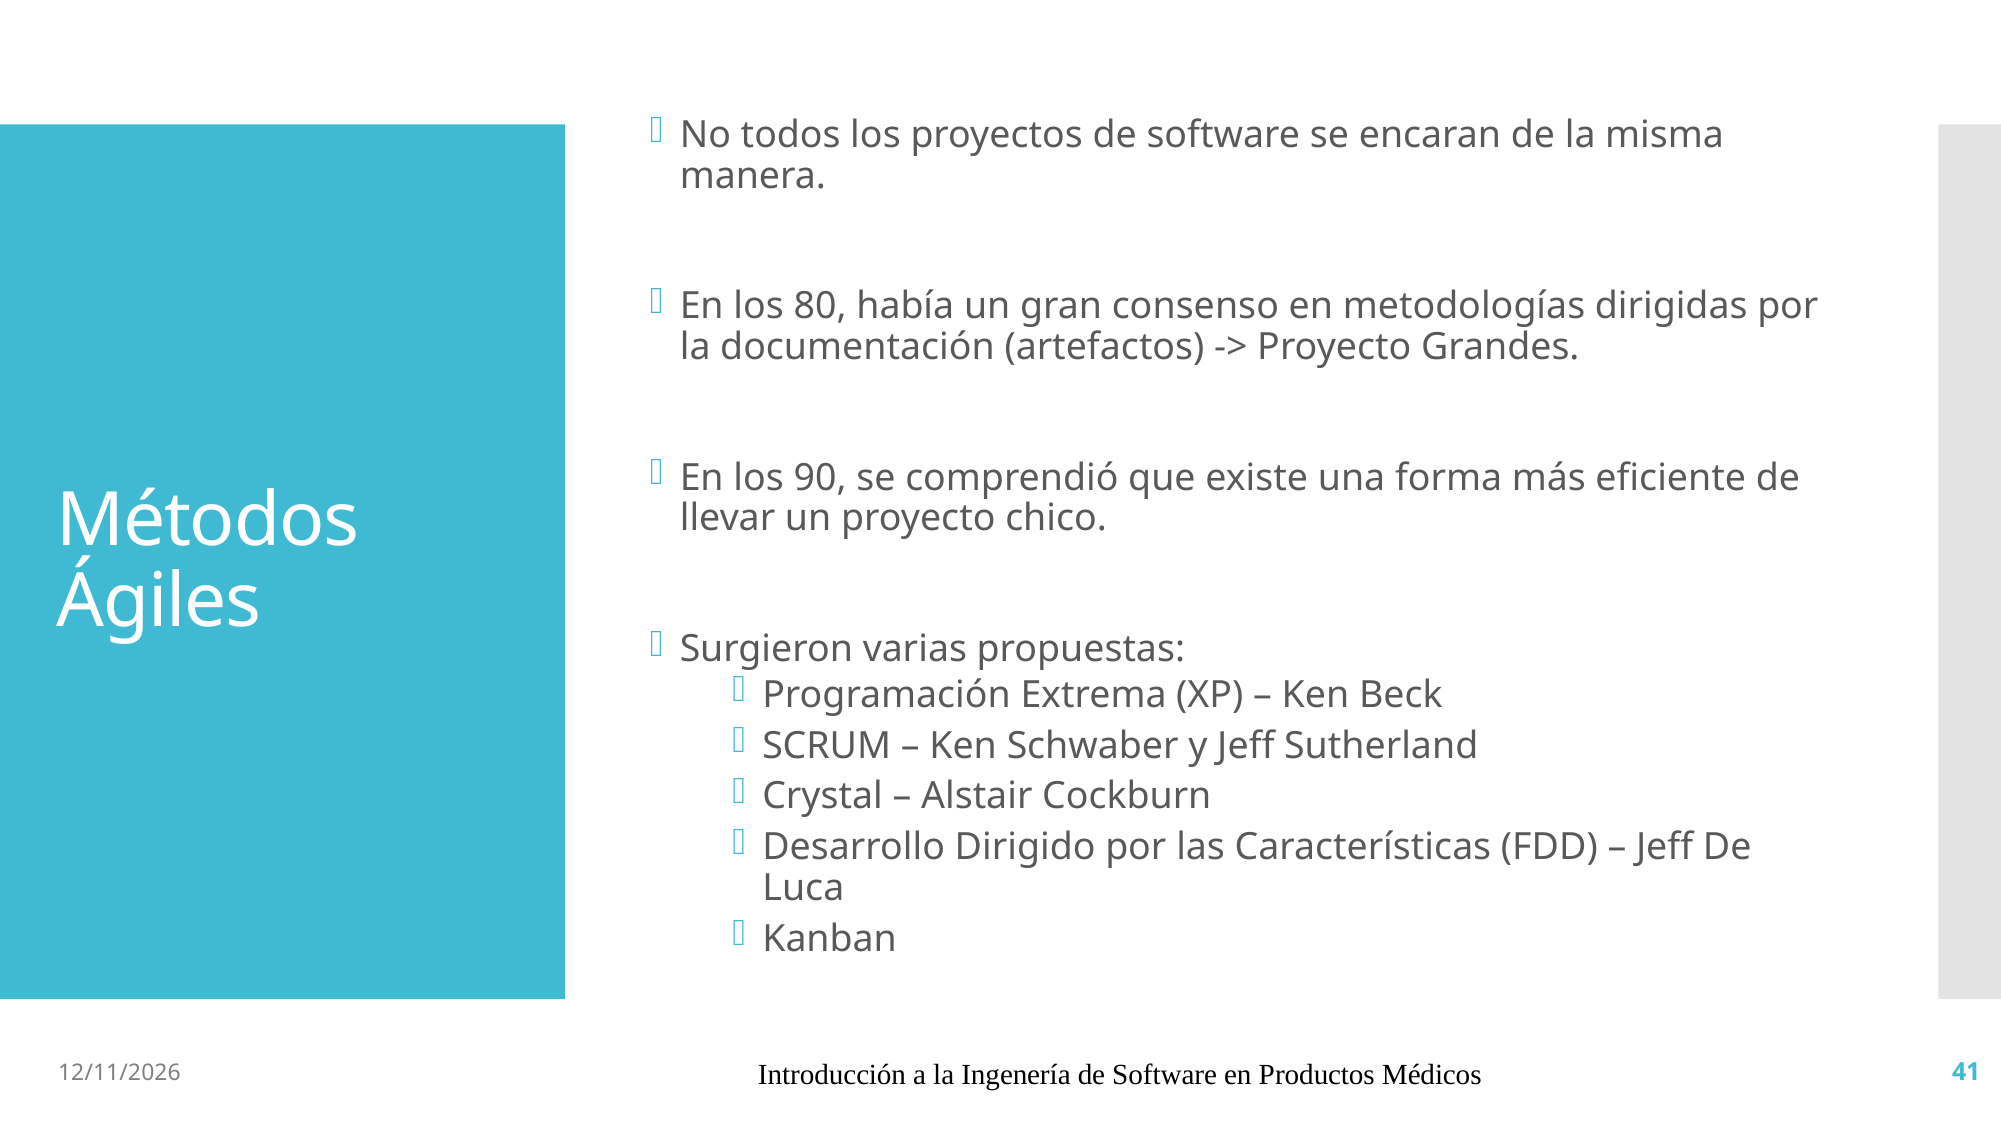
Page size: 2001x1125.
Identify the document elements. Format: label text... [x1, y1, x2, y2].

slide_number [43, 1042, 493, 1103]
title Métodos Ágiles [41, 184, 525, 940]
slide_number 41 [1744, 1042, 1996, 1103]
footer Introducción a la Ingenería de Software en Productos Médicos [634, 1042, 1605, 1103]
list No todos los proyectos de software se encaran de la misma manera. En los 80, había un gran consenso en metodologías dirigidas por la documentación (artefactos) -> Proyecto Grandes. En los 90, se comprendió que existe una forma más eficiente de llevar un proyecto chico. Surgieron varias propuestas: Programación Extrema (XP) – Ken Beck SCRUM – Ken Schwaber y Jeff Sutherland Crystal – Alstair Cockburn Desarrollo Dirigido por las Características (FDD) – Jeff De Luca Kanban [634, 254, 1850, 821]
